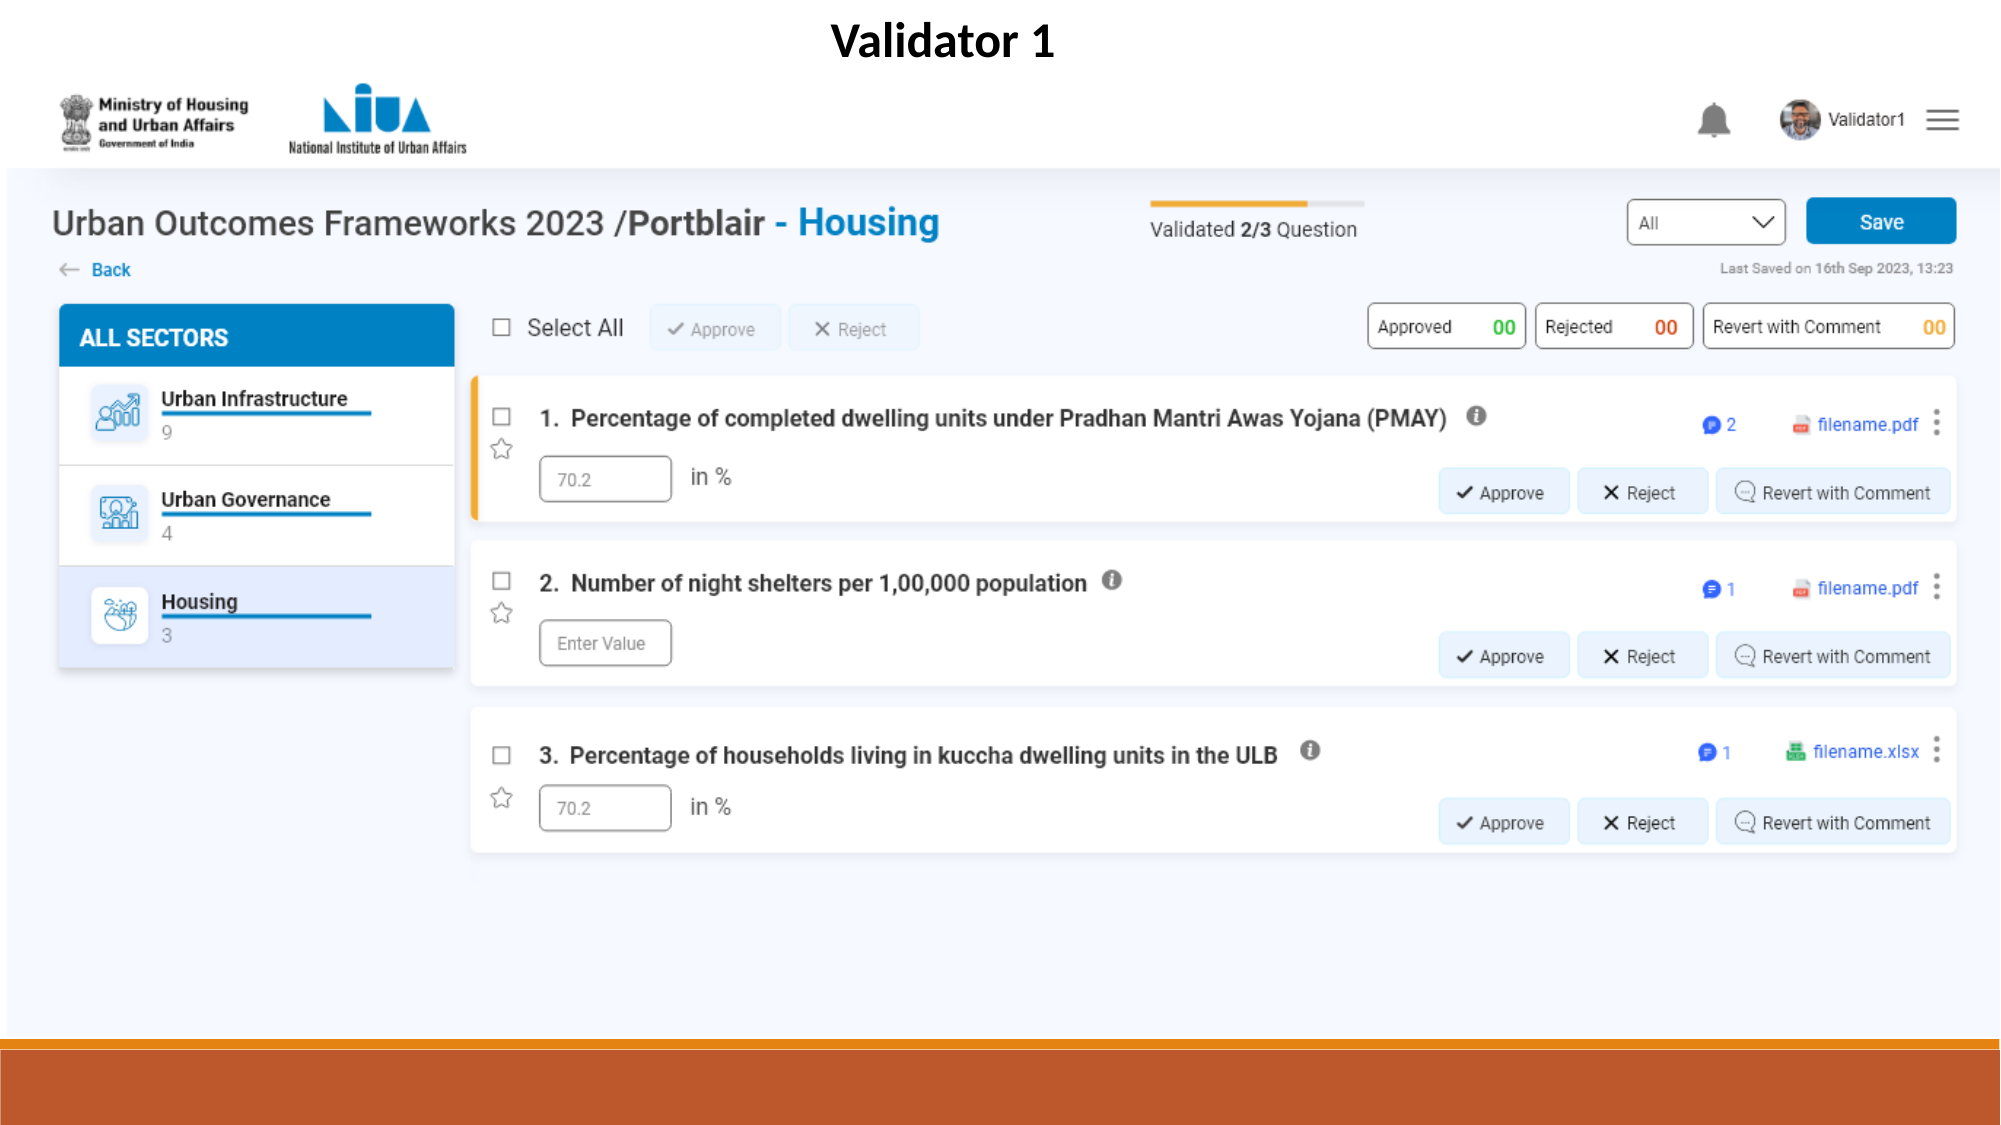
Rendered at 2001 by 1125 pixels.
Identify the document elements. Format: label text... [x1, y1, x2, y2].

text_box Validator 1 [815, 0, 1101, 68]
picture [7, 72, 2000, 1037]
